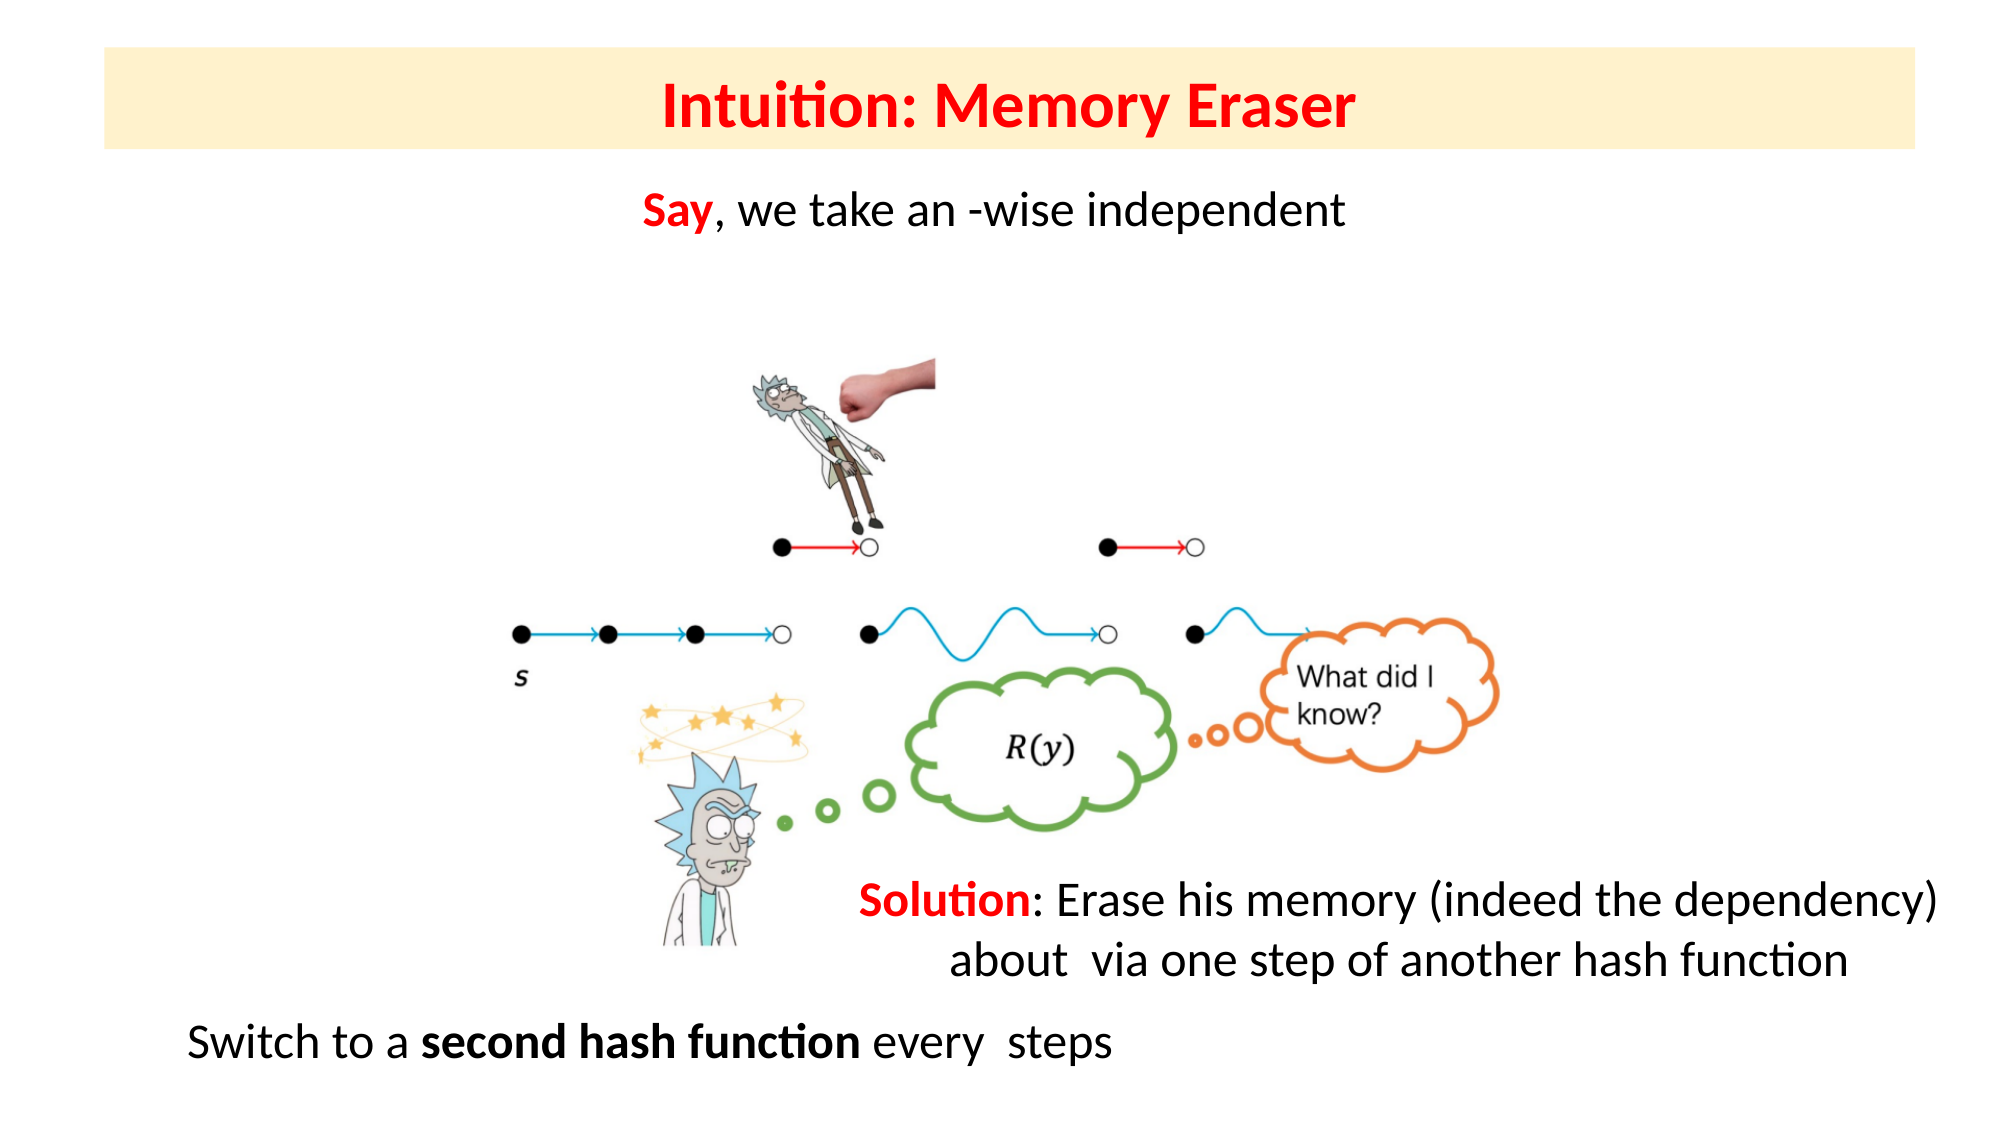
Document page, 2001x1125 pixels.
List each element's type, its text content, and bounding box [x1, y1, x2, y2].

picture [444, 314, 1556, 990]
text_box Intuition: Memory Eraser [104, 47, 1916, 150]
